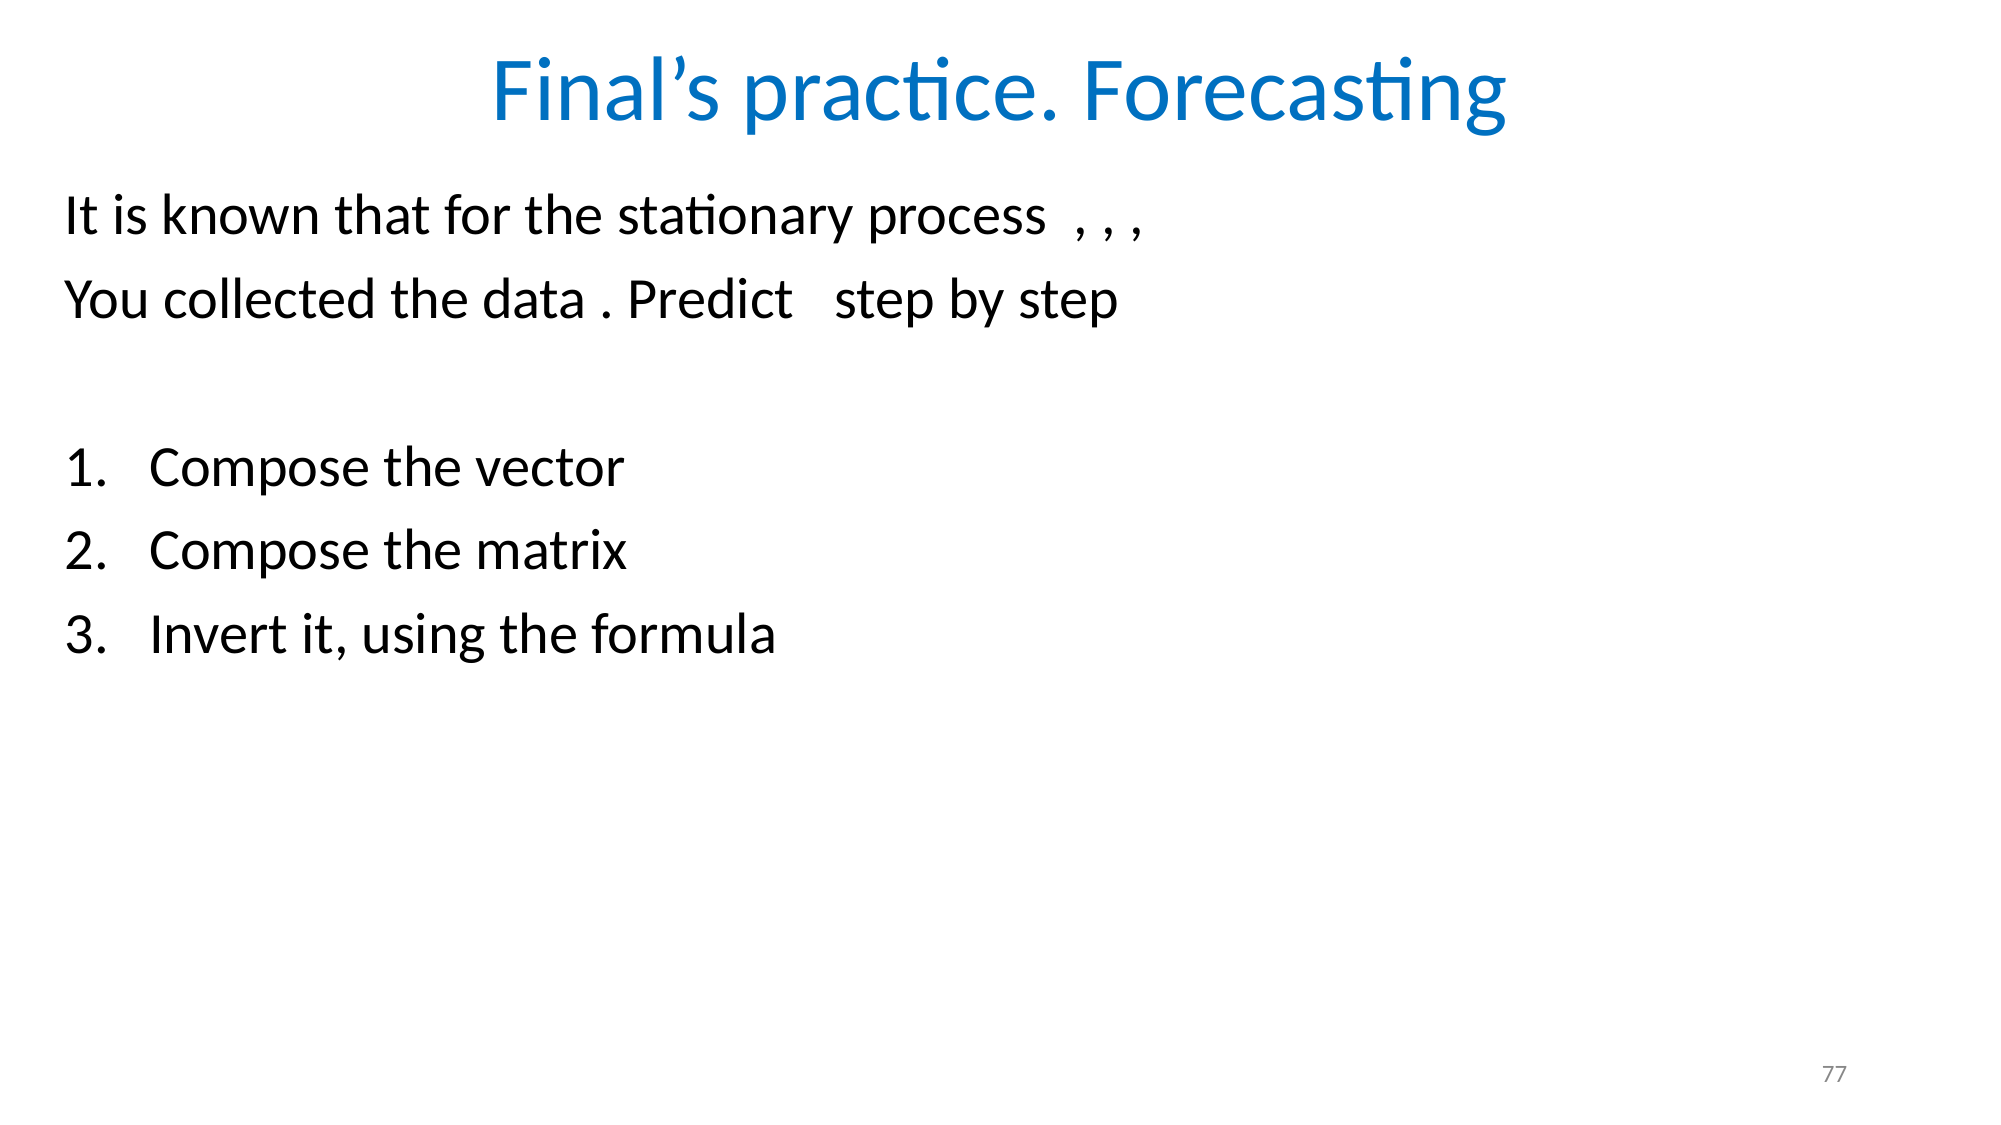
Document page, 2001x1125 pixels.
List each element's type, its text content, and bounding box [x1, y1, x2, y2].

slide_number 77 [1412, 1042, 1863, 1103]
title Final’s practice. Forecasting [31, 22, 1969, 160]
